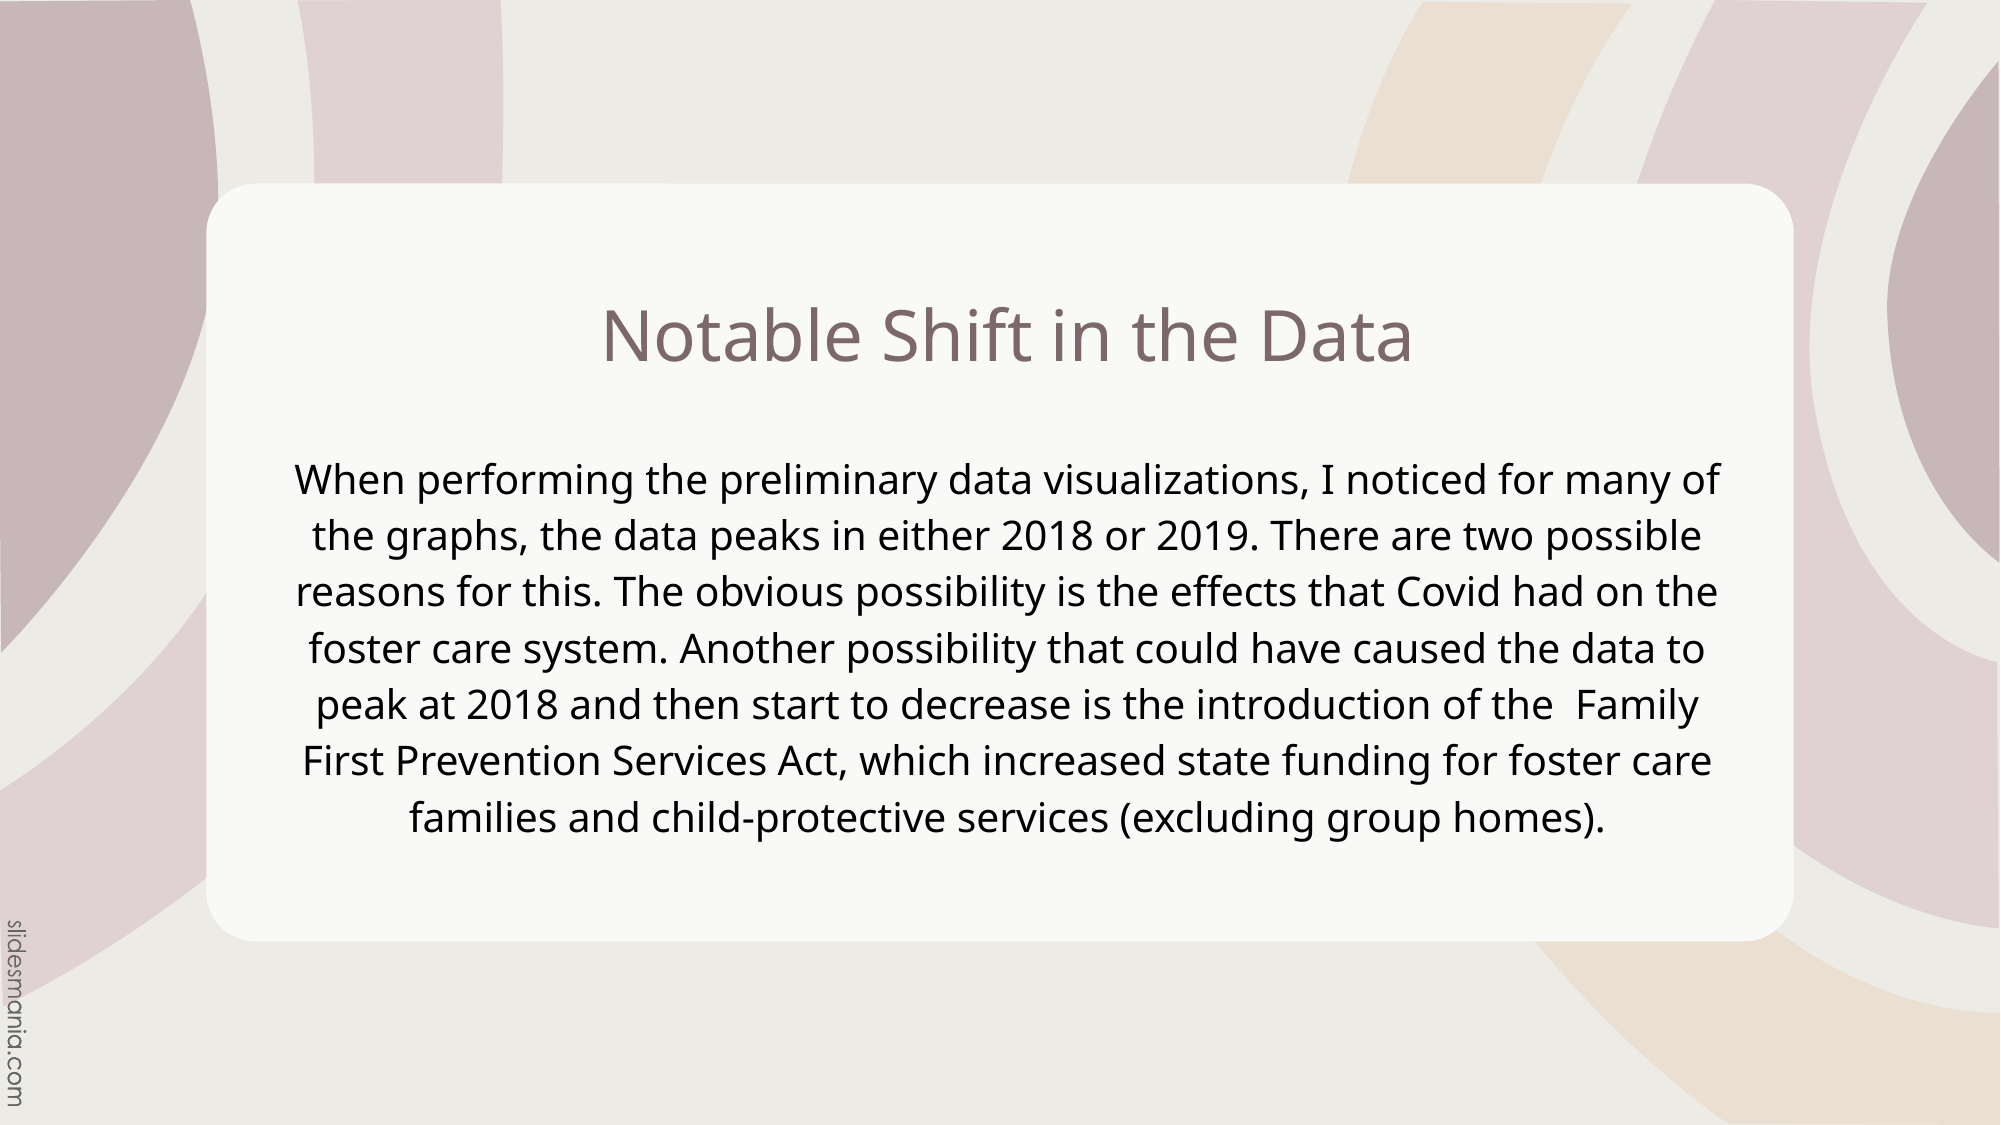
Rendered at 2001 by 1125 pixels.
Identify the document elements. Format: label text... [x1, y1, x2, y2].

list When performing the preliminary data visualizations, I noticed for many of the graphs, the data peaks in either 2018 or 2019. There are two possible reasons for this. The obvious possibility is the effects that Covid had on the foster care system. Another possibility that could have caused the data to peak at 2018 and then start to decrease is the introduction of the Family First Prevention Services Act, which increased state funding for foster care families and child-protective services (excluding group homes). [270, 425, 1746, 884]
title Notable Shift in the Data [270, 271, 1746, 397]
